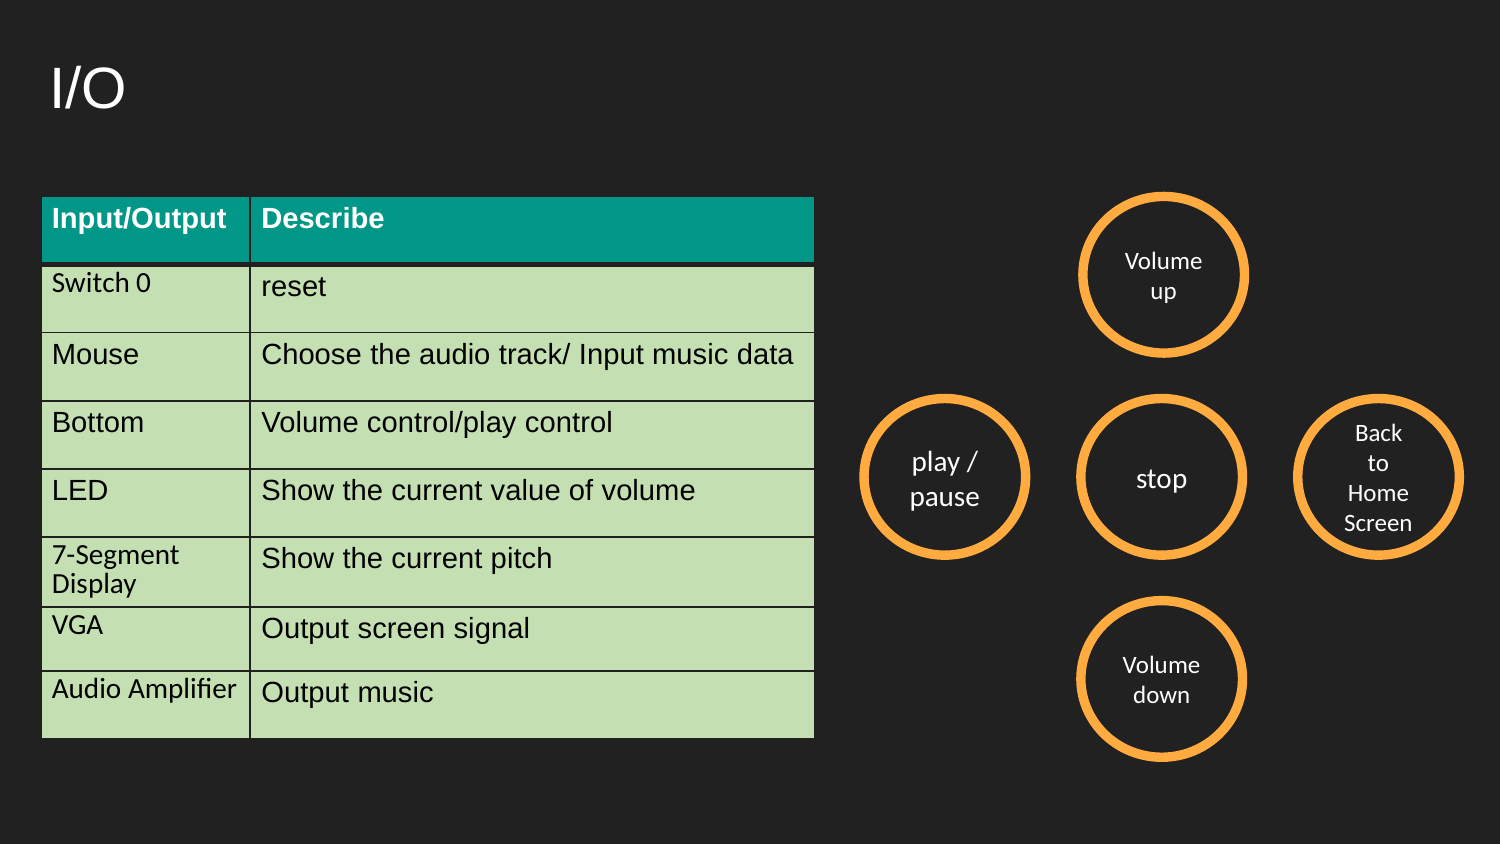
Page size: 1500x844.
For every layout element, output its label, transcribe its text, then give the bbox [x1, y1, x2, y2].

table_cell Choose the audio track/ Input music data [251, 333, 814, 400]
table_cell Show the current value of volume [251, 470, 814, 536]
table_cell Show the current pitch [251, 538, 814, 606]
table_cell VGA [42, 608, 249, 670]
table_cell 7-Segment Display [42, 538, 249, 606]
table_header Describe [251, 197, 814, 262]
title I/O [38, 54, 1087, 126]
table_cell Audio Amplifier [42, 672, 249, 738]
table_cell reset [251, 267, 814, 332]
table_cell Output music [251, 672, 814, 738]
table_cell Mouse [42, 333, 249, 400]
table_cell Volume control/play control [251, 402, 814, 468]
table_header Input/Output [42, 197, 249, 262]
table_cell LED [42, 470, 249, 536]
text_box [863, 196, 1460, 758]
table_cell Switch 0 [42, 267, 249, 332]
table_cell Output screen signal [251, 608, 814, 670]
table_cell Bottom [42, 402, 249, 468]
